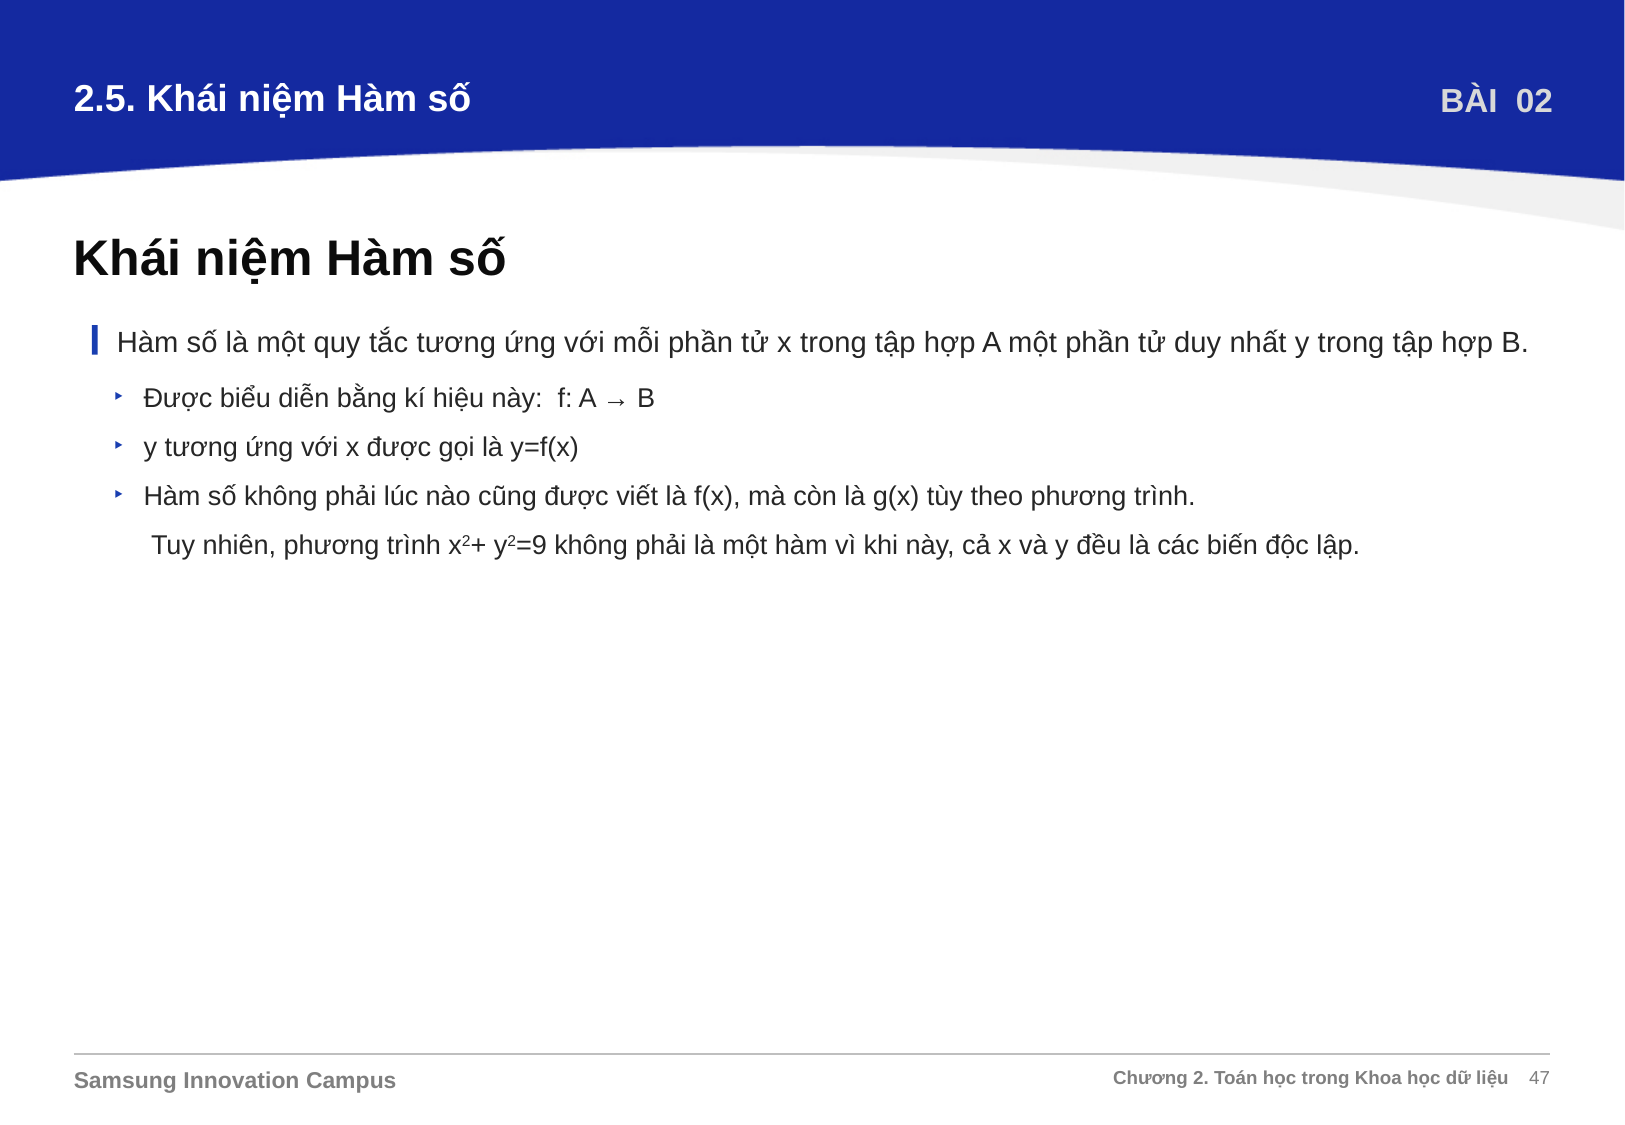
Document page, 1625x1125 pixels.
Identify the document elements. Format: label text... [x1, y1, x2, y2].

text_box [91, 322, 1533, 359]
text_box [73, 73, 1554, 120]
text_box Khái niệm Hàm số [73, 225, 1551, 286]
text_box Được biểu diễn bằng kí hiệu này: f: A → B y tương ứng với x được gọi là y=f(x) Hàm số không phải lúc nào cũng được viết là f(x), mà còn là g(x) tùy theo phương trình. Tuy nhiên, phương trình x2+ y2=9 không phải là một hàm vì khi này, cả x và y đều là các biến độc lập. [113, 368, 1530, 573]
picture [0, 0, 1625, 1125]
